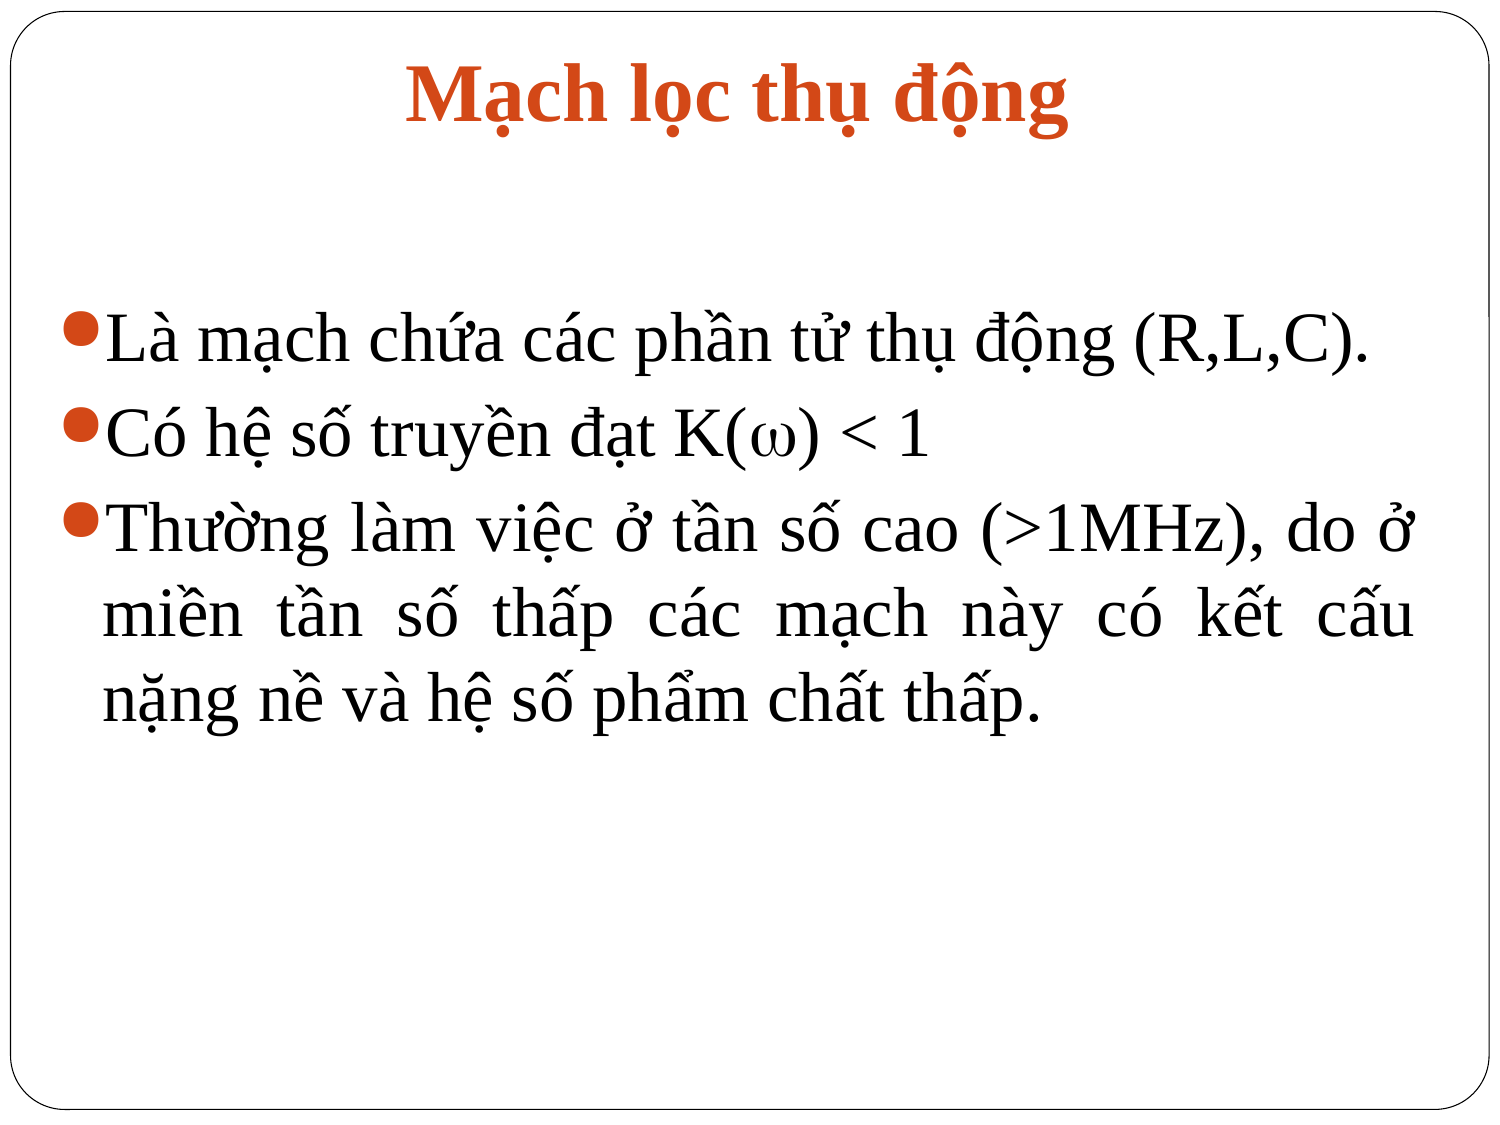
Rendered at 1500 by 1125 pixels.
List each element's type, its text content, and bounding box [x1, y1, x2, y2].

list Là mạch chứa các phần tử thụ động (R,L,C). Có hệ số truyền đạt K(w) < 1 Thường làm việc ở tần số cao (>1MHz), do ở miền tần số thấp các mạch này có kết cấu nặng nề và hệ số phẩm chất thấp. [49, 282, 1426, 1111]
title Mạch lọc thụ động [99, 36, 1376, 146]
